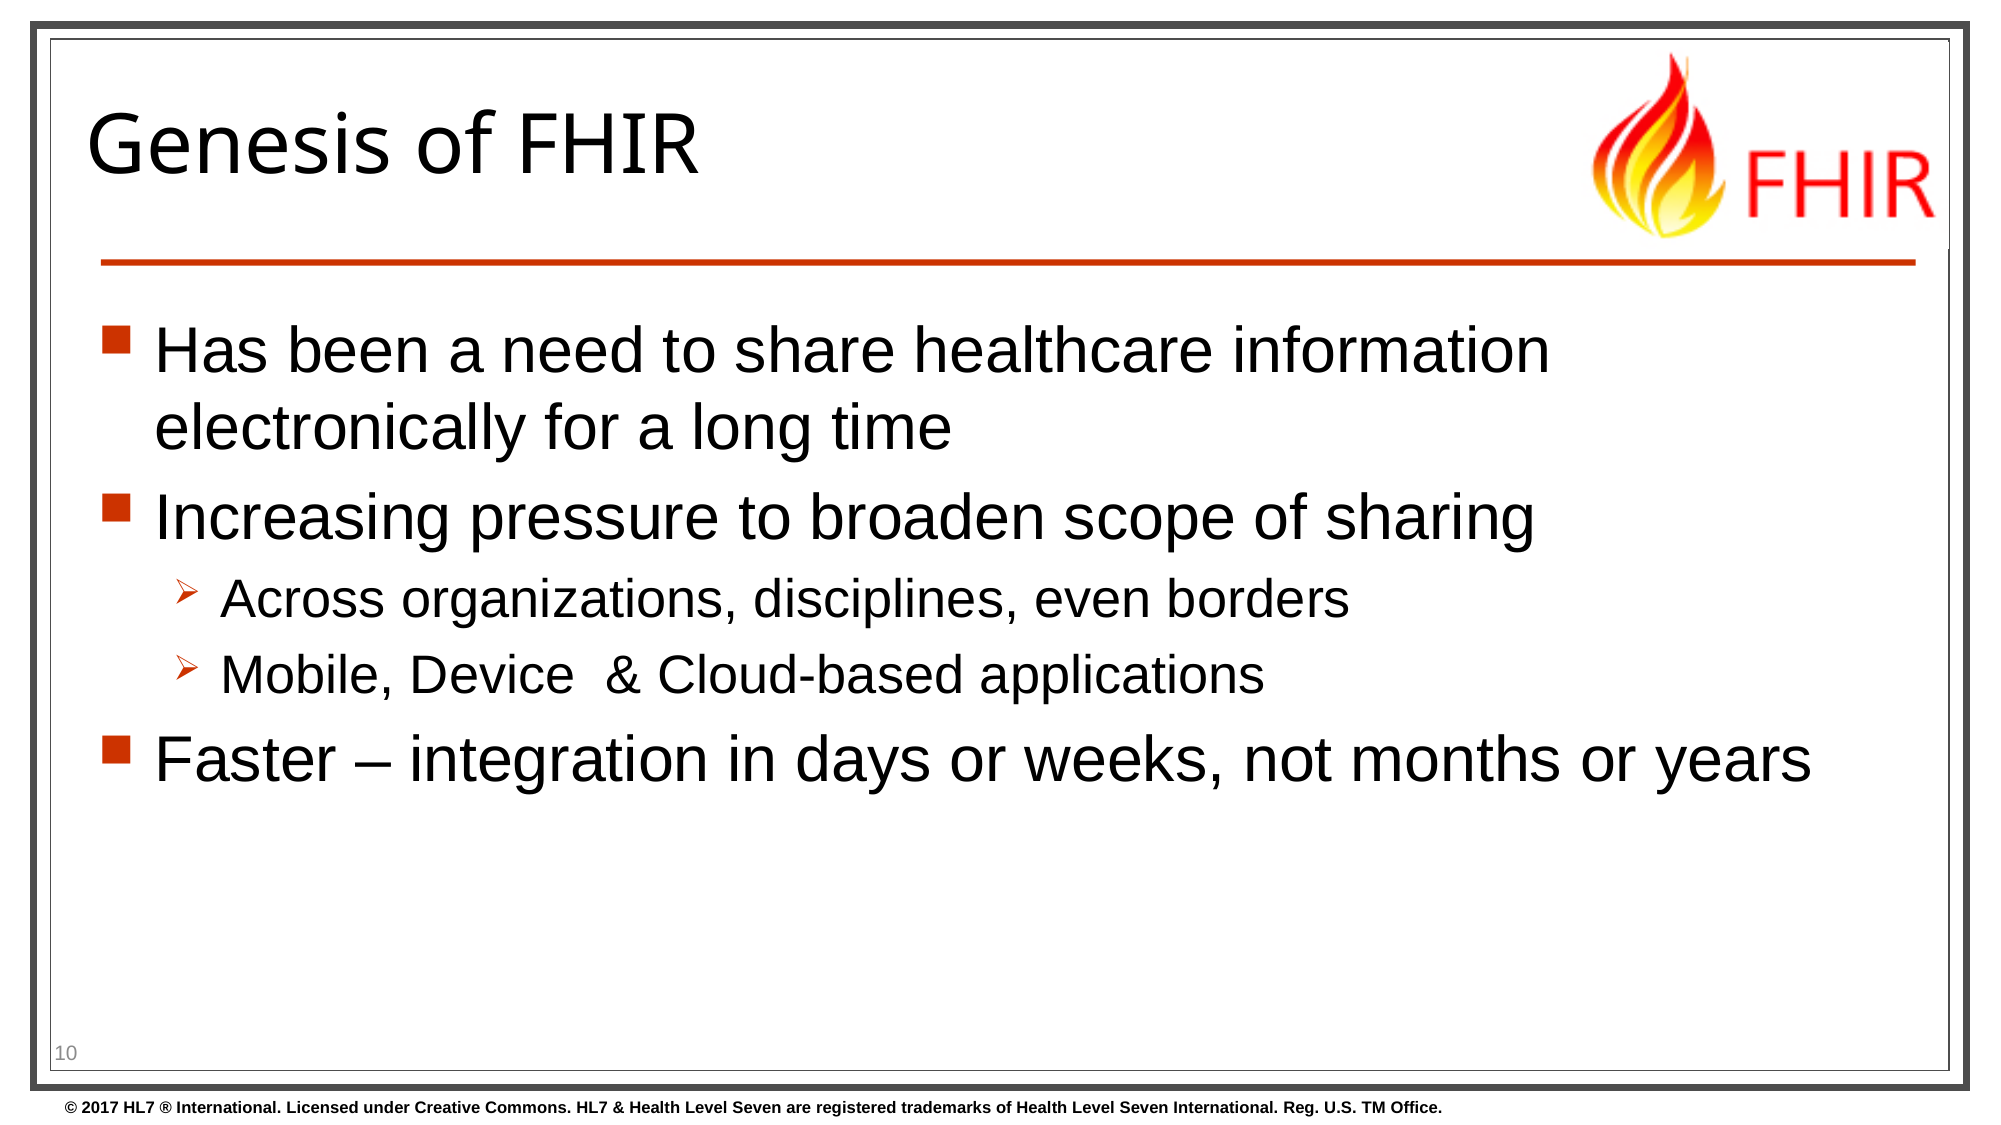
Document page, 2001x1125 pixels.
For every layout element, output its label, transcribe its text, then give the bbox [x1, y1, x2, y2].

list Has been a need to share healthcare information electronically for a long time Increasing pressure to broaden scope of sharing Across organizations, disciplines, even borders Mobile, Device & Cloud-based applications Faster – integration in days or weeks, not months or years [83, 299, 1917, 1035]
slide_number 10 [39, 1034, 197, 1071]
title Genesis of FHIR [70, 54, 1504, 244]
picture [1578, 42, 1949, 249]
